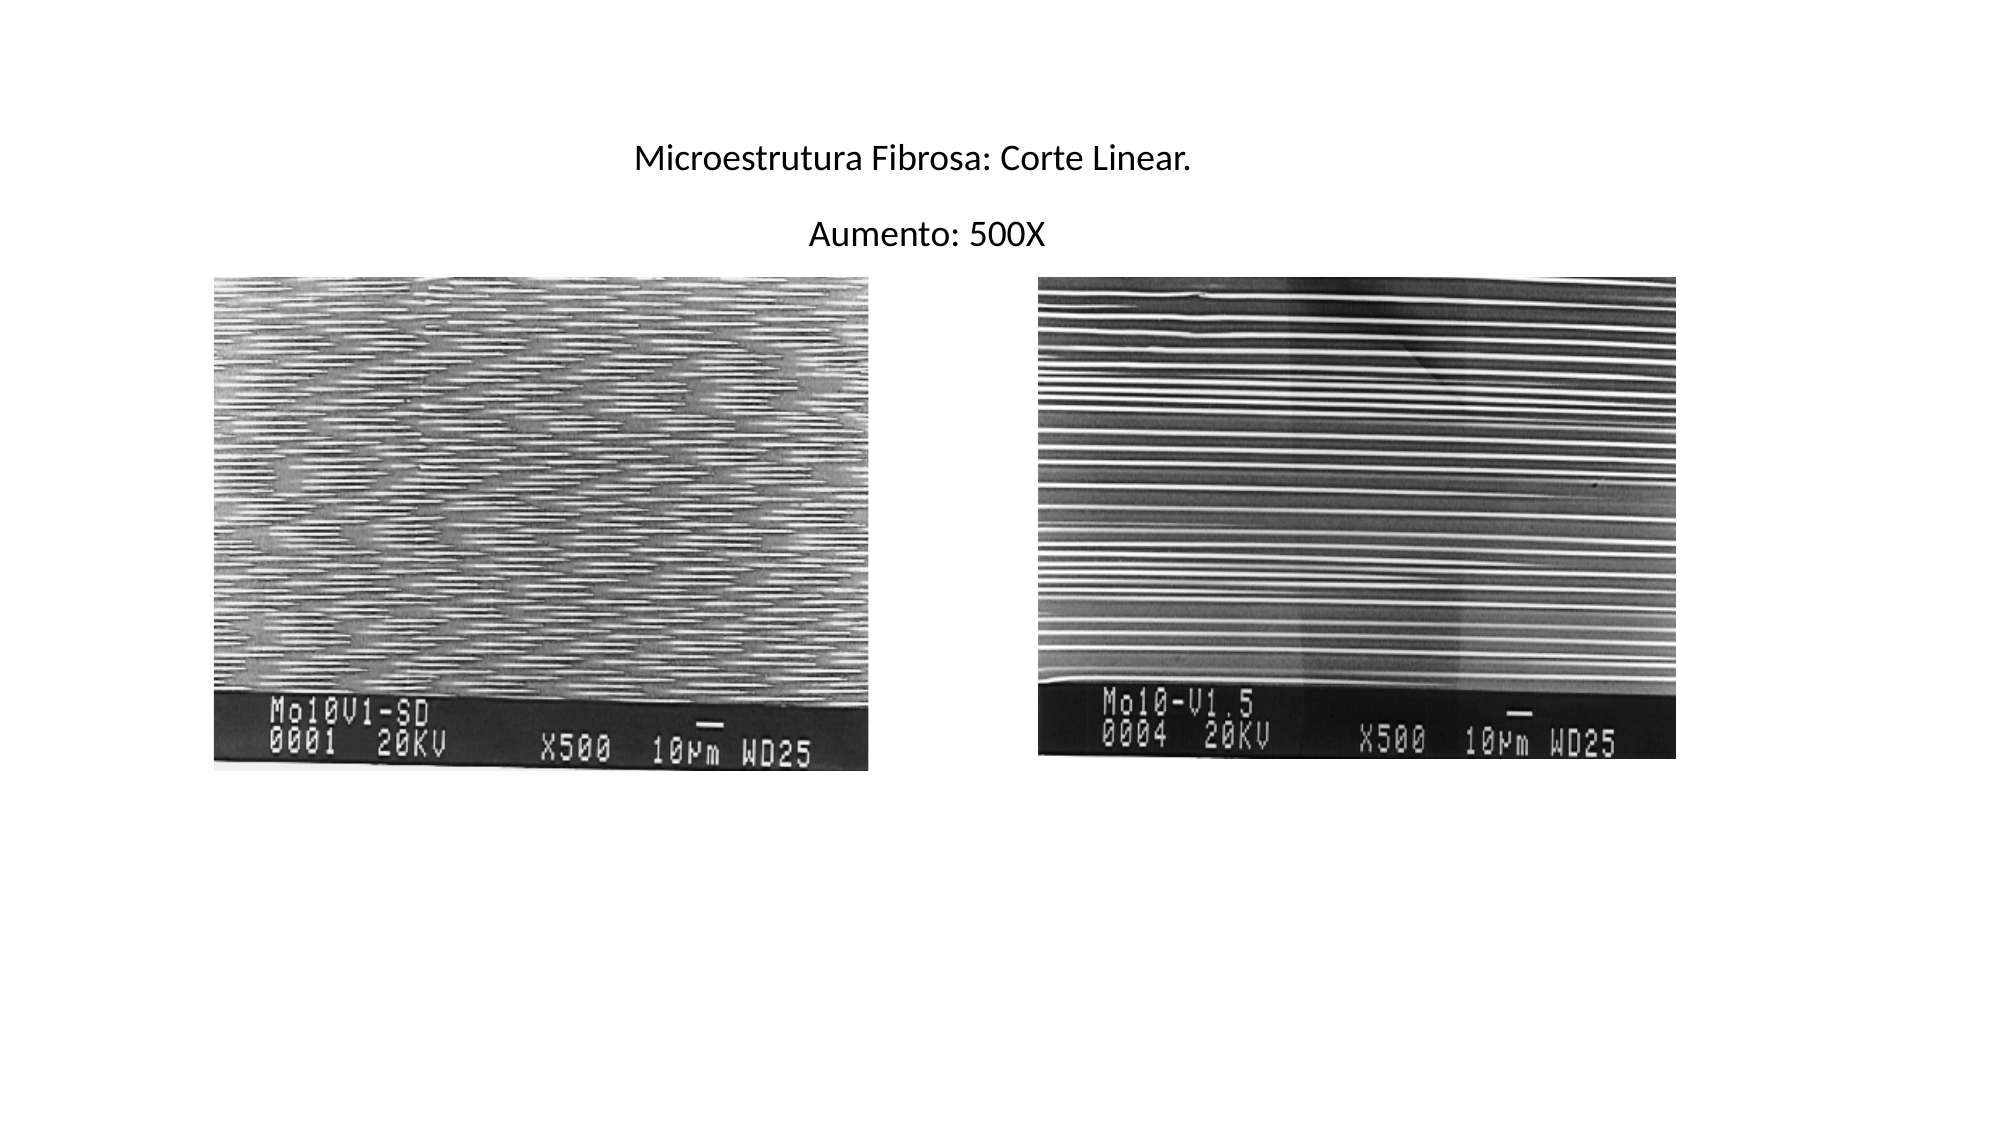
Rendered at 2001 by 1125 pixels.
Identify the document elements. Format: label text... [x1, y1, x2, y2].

text_box Aumento: 500X [794, 201, 1061, 262]
picture [1038, 277, 1676, 759]
text_box Microestrutura Fibrosa: Corte Linear. [619, 126, 1208, 186]
picture [213, 277, 869, 771]
